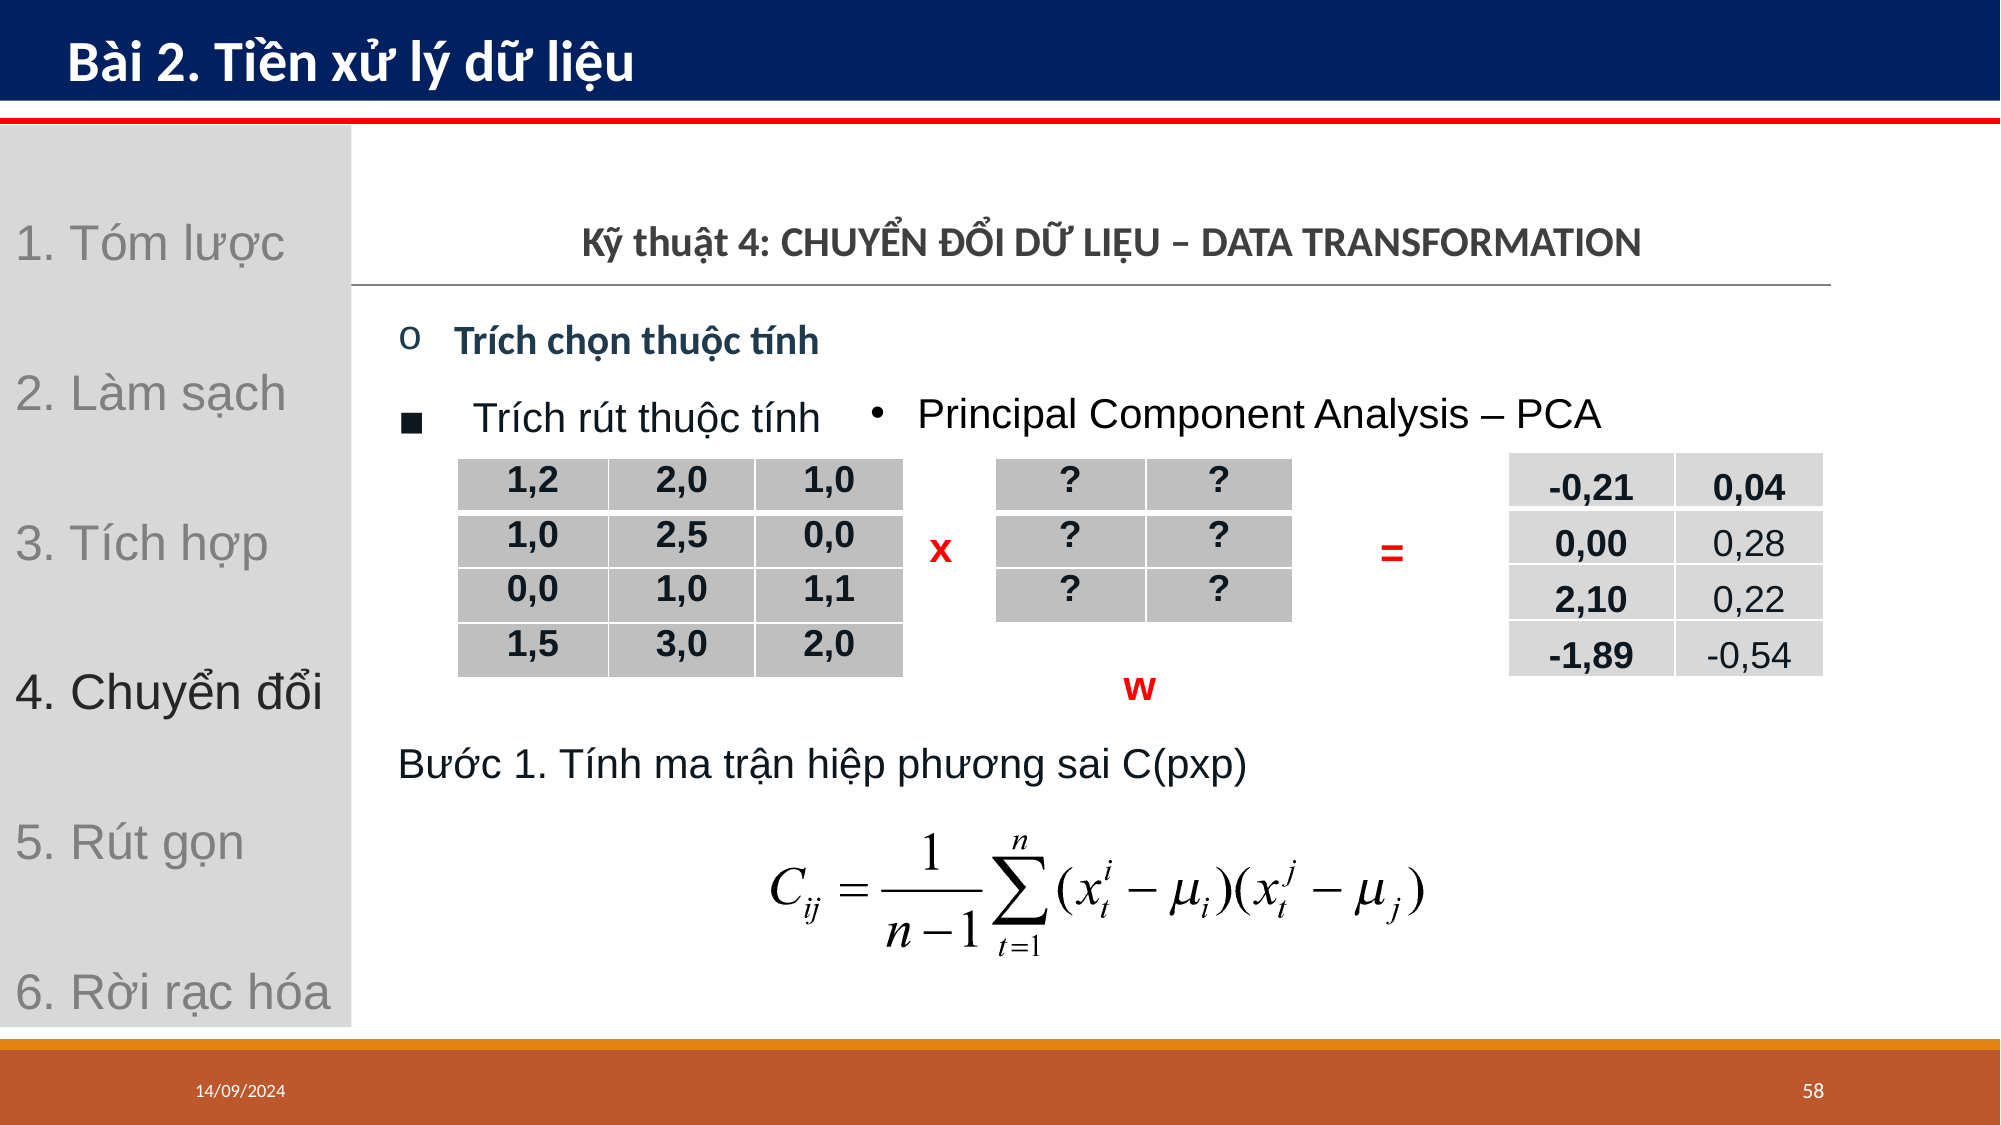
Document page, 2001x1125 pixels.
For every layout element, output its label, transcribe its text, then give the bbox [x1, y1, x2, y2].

table_cell 0,0 [458, 569, 608, 622]
table_cell ? [1147, 569, 1292, 622]
table_header 0,04 [1676, 453, 1823, 506]
table_header -0,21 [1509, 453, 1674, 506]
text_box Bước 1. Tính ma trận hiệp phương sai C(pxp) [382, 719, 1772, 795]
table_cell 1,5 [458, 624, 608, 677]
text_box w [1108, 641, 1179, 717]
table_header ? [1147, 459, 1292, 510]
table_cell -1,89 [1509, 621, 1674, 676]
table_cell ? [996, 569, 1145, 622]
table_cell ? [1147, 516, 1292, 567]
table_cell 2,0 [756, 624, 903, 677]
table_cell 0,28 [1676, 511, 1823, 563]
table_cell 1,0 [609, 569, 754, 622]
table_cell -0,54 [1676, 621, 1823, 676]
table_cell ? [996, 516, 1145, 567]
table_cell 0,22 [1676, 565, 1823, 619]
text_box = [1365, 508, 1435, 584]
table_cell 0,00 [1509, 511, 1674, 563]
table_cell 1,1 [756, 569, 903, 622]
table_cell 0,0 [756, 516, 903, 567]
table_cell 2,5 [609, 516, 754, 567]
picture [761, 813, 1435, 968]
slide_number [180, 1059, 586, 1120]
text_box Trích rút thuộc tính [382, 373, 1772, 449]
text_box x [914, 502, 985, 578]
table_header 2,0 [609, 459, 754, 510]
table_header 1,2 [458, 459, 608, 510]
table_header ? [996, 459, 1145, 510]
title Bài 2. Tiền xử lý dữ liệu [0, 0, 2000, 101]
table_cell 1,0 [458, 516, 608, 567]
text_box Kỹ thuật 4: CHUYỂN ĐỔI DỮ LIỆU – DATA TRANSFORMATION [559, 208, 1666, 274]
text_box Principal Component Analysis – PCA [855, 379, 1625, 445]
text_box Trích chọn thuộc tính [382, 302, 1814, 371]
table_header 1,0 [756, 459, 903, 510]
table_cell 3,0 [609, 624, 754, 677]
text_box 1. Tóm lược 2. Làm sạch 3. Tích hợp 4. Chuyển đổi 5. Rút gọn 6. Rời rạc hóa [0, 130, 352, 1028]
slide_number ‹#› [1624, 1059, 1840, 1120]
table_cell 2,10 [1509, 565, 1674, 619]
